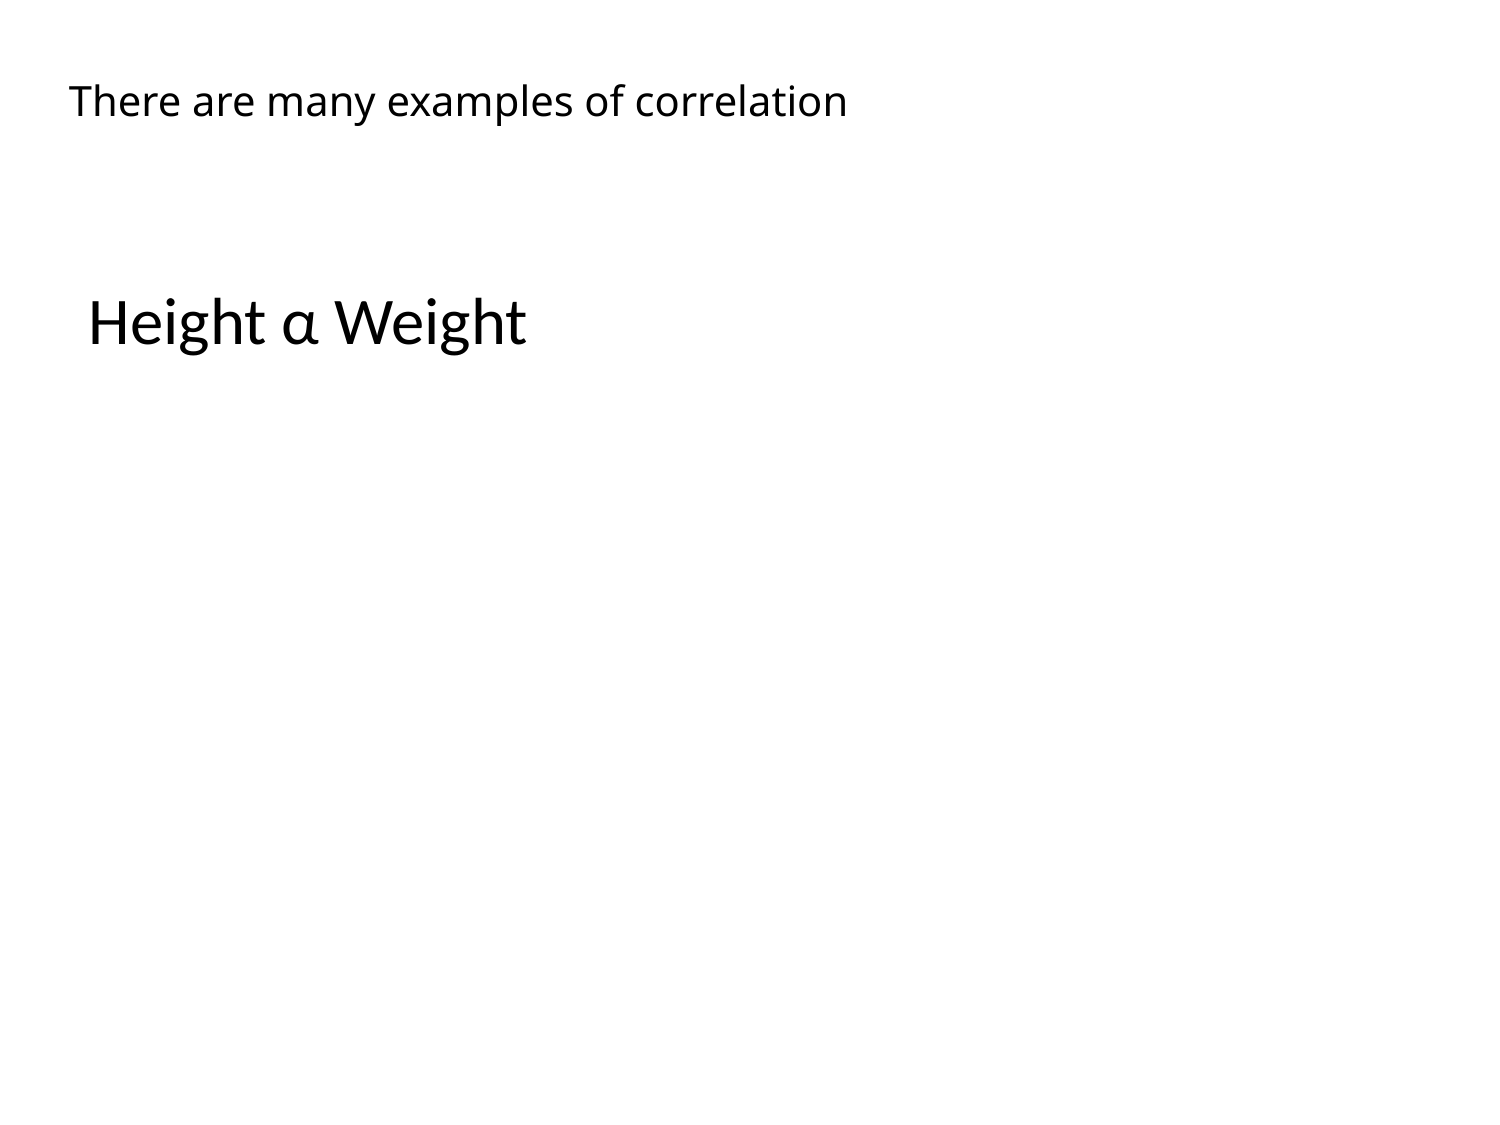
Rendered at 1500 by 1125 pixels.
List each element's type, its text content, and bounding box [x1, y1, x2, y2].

text_box Height α Weight [73, 230, 544, 366]
text_box There are many examples of correlation [54, 67, 864, 133]
